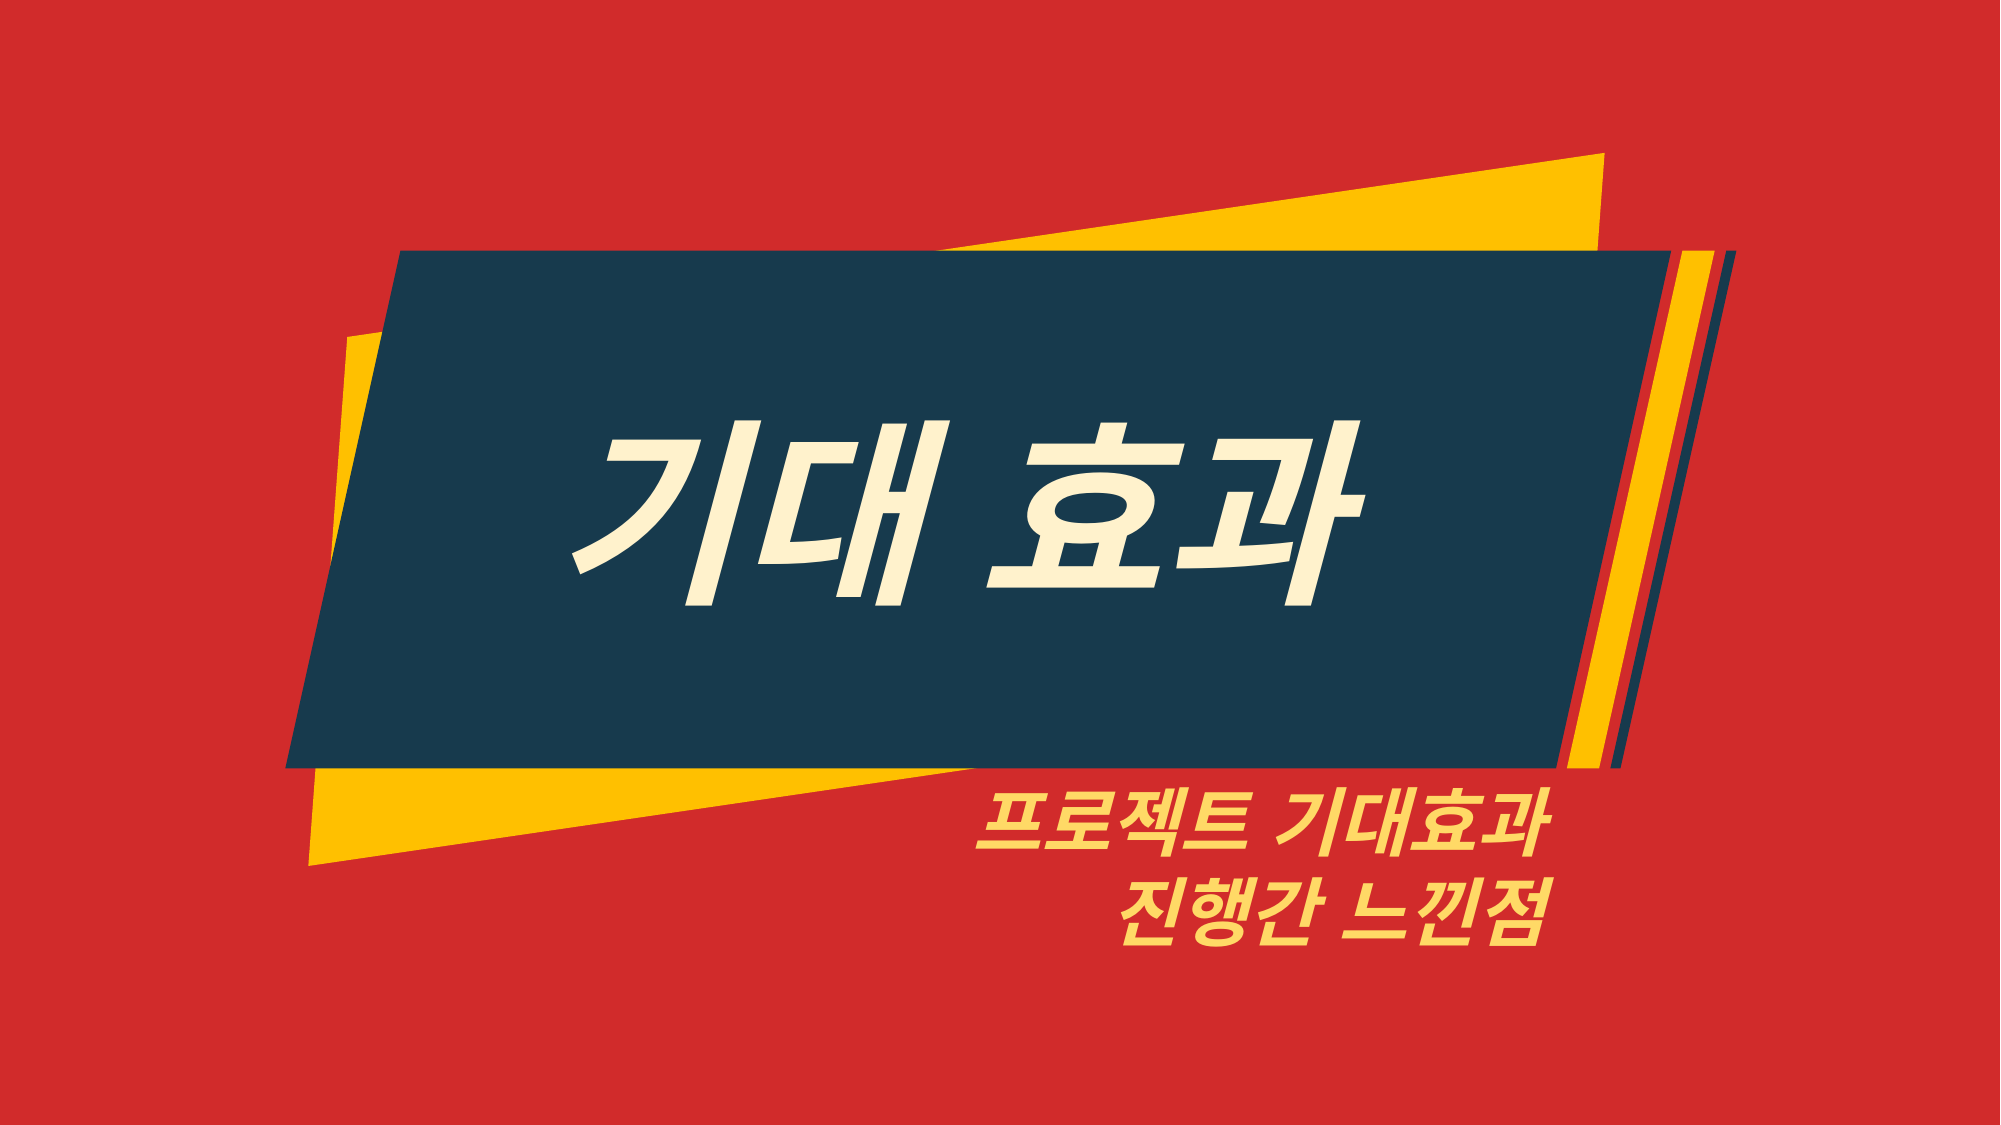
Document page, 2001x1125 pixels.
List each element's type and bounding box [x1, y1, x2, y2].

text_box [263, 250, 1737, 966]
